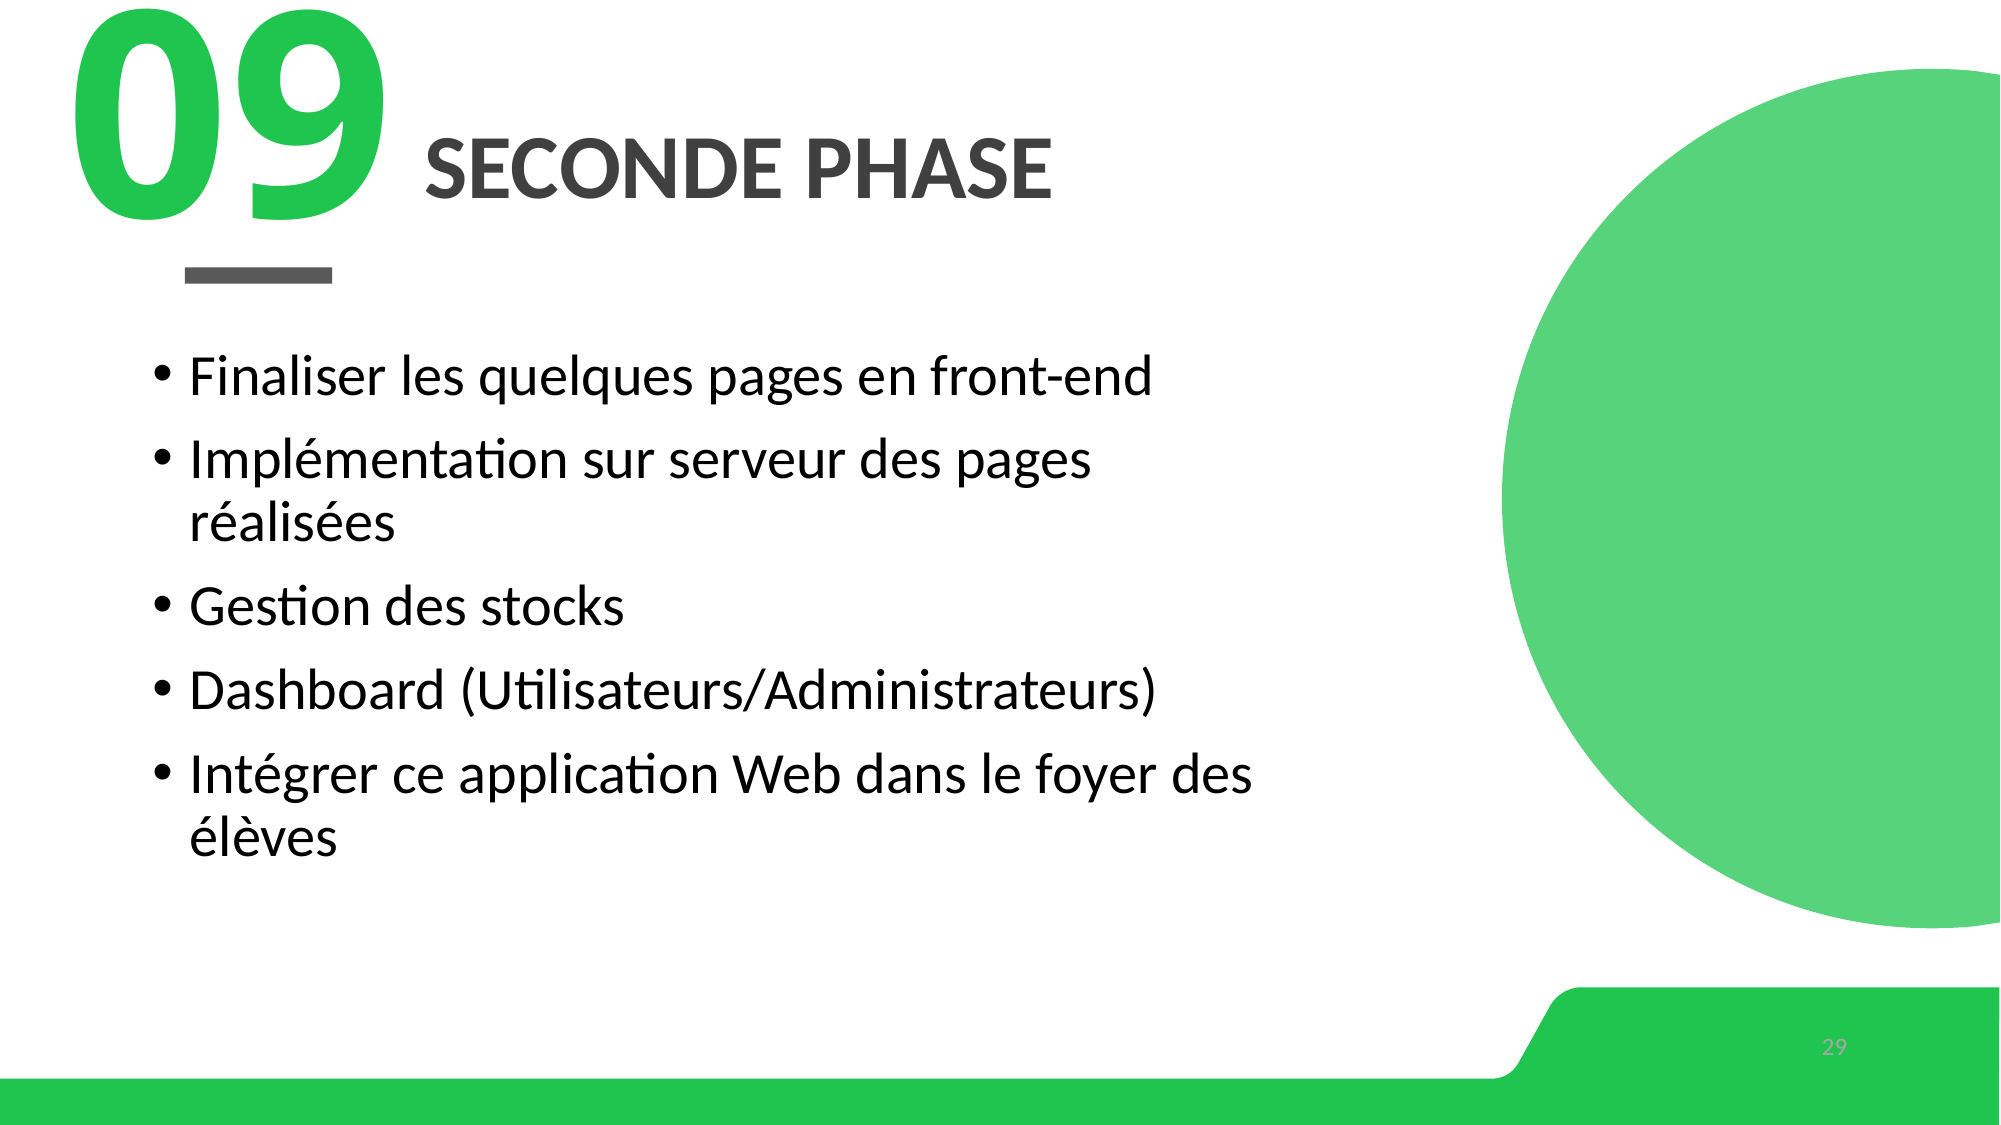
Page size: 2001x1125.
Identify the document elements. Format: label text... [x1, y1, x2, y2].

title Seconde phase [410, 59, 1317, 278]
slide_number 29 [1412, 1015, 1863, 1076]
text_box [1500, 67, 2000, 930]
list Finaliser les quelques pages en front-end Implémentation sur serveur des pages réalisées Gestion des stocks Dashboard (Utilisateurs/Administrateurs) Intégrer ce application Web dans le foyer des élèves [137, 337, 1317, 976]
list 09 [0, 0, 410, 291]
